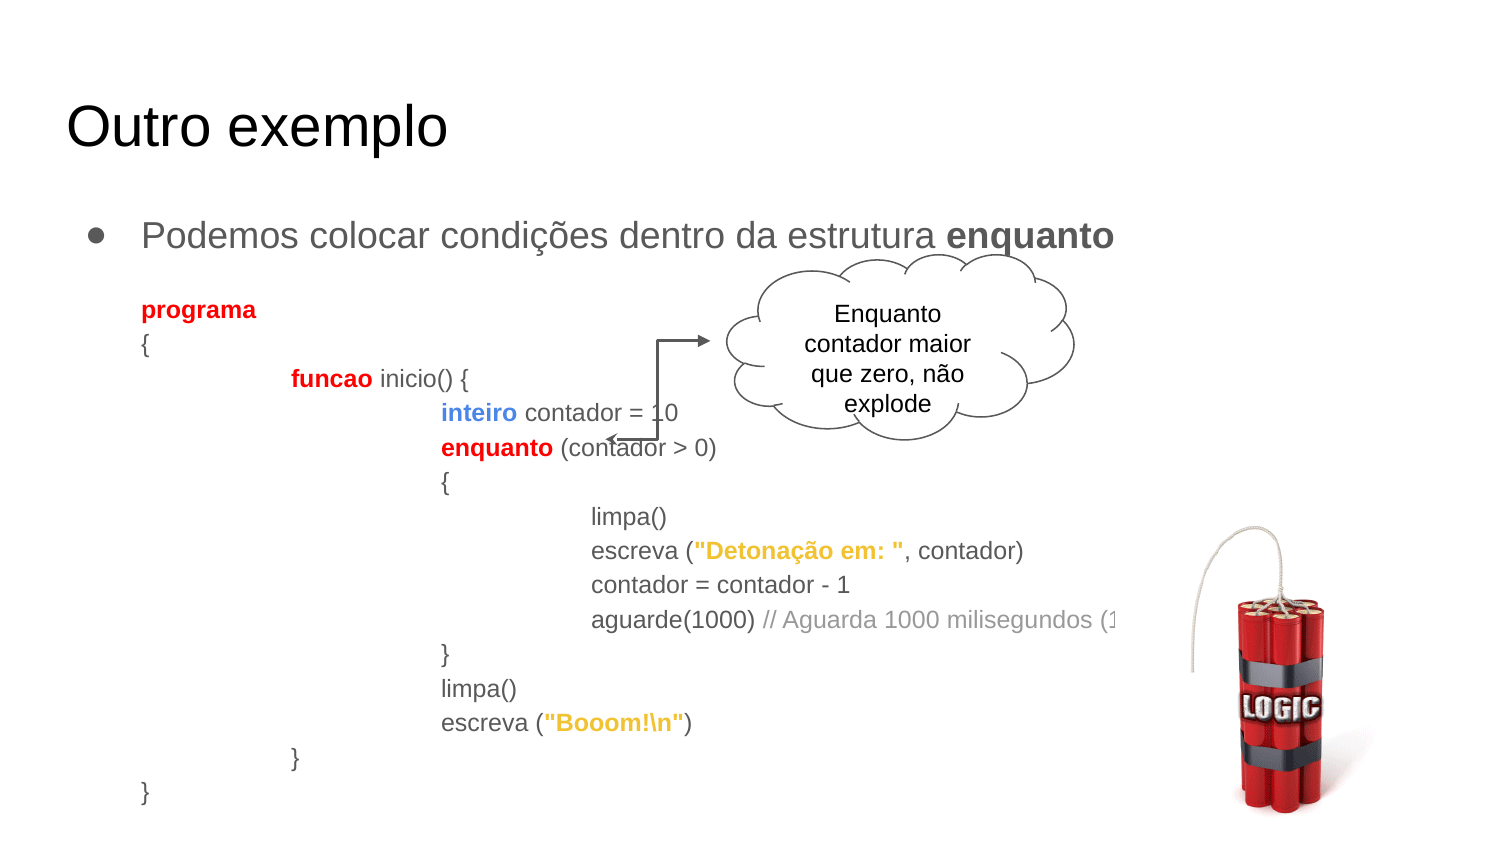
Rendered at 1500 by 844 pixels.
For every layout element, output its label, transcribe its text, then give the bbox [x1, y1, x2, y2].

list Podemos colocar condições dentro da estrutura enquanto programa { funcao inicio() { inteiro contador = 10 enquanto (contador > 0) { limpa() escreva ("Detonação em: ", contador) contador = contador - 1 aguarde(1000) // Aguarda 1000 milisegundos (1 segundo) } limpa() escreva ("Booom!\n") } } [51, 189, 1449, 750]
picture [1114, 510, 1440, 835]
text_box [605, 340, 711, 440]
text_box Enquanto contador maior que zero, não explode [726, 254, 1075, 440]
title Outro exemplo [51, 72, 1449, 167]
